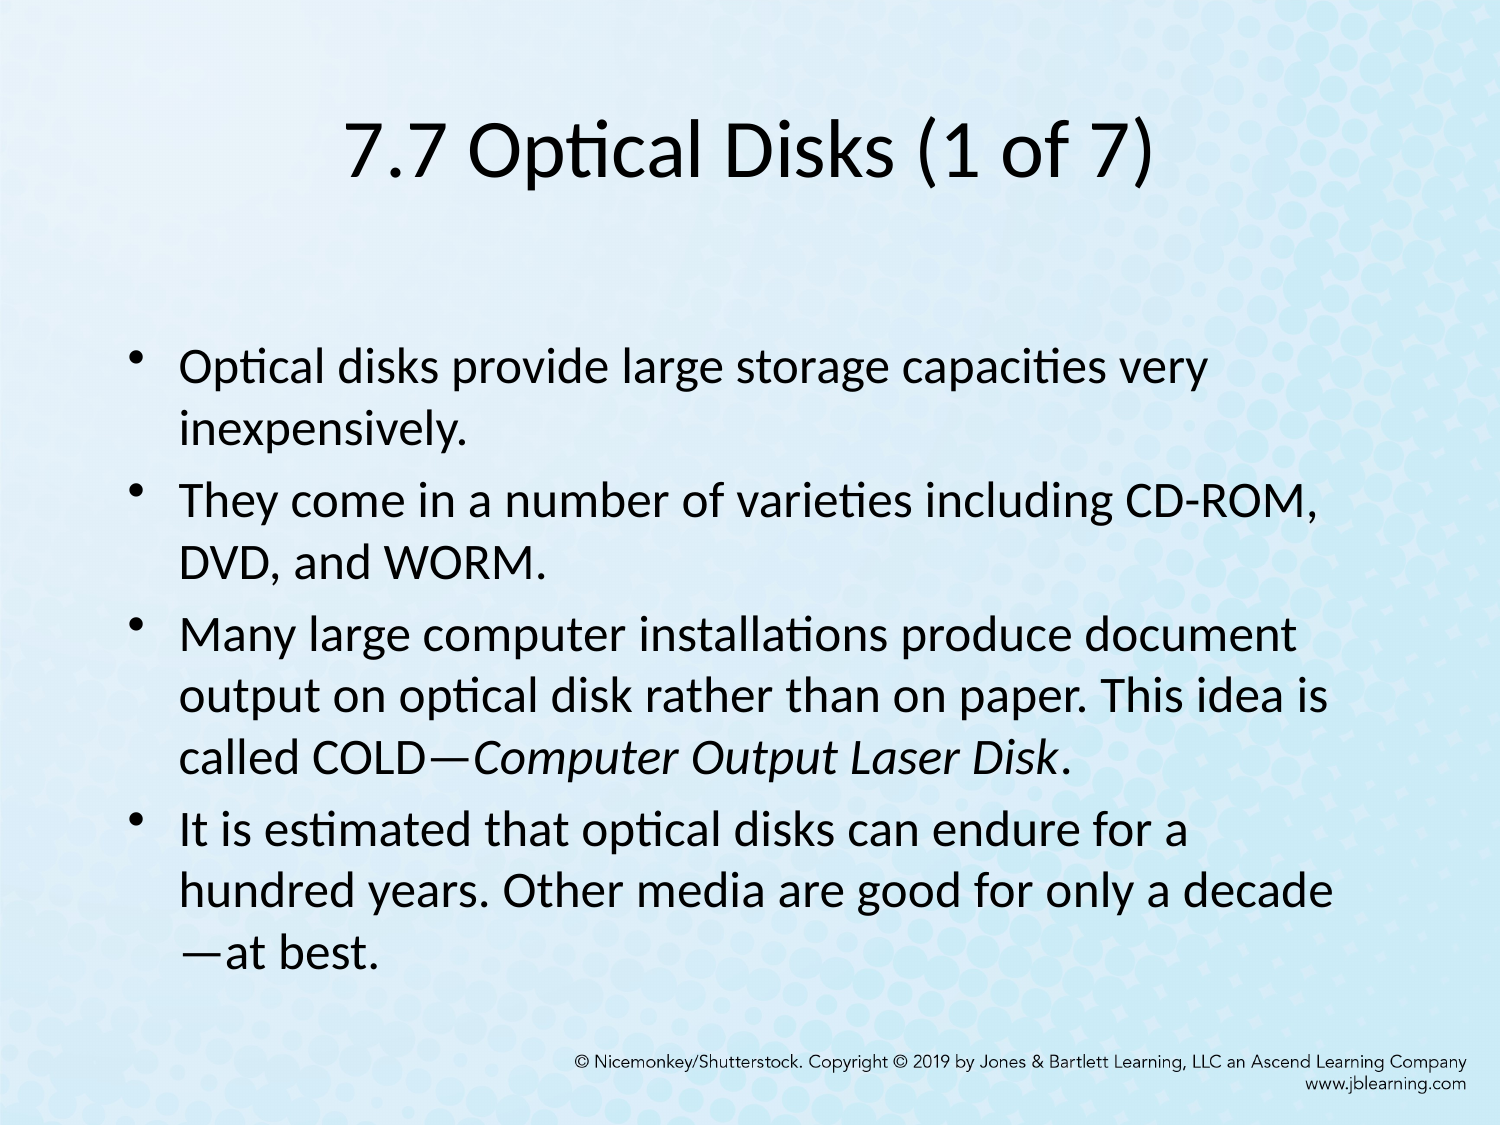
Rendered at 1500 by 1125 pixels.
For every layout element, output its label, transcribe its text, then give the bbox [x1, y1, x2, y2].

list Optical disks provide large storage capacities very inexpensively. They come in a number of varieties including CD-ROM, DVD, and WORM. Many large computer installations produce document output on optical disk rather than on paper. This idea is called COLD—Computer Output Laser Disk. It is estimated that optical disks can endure for a hundred years. Other media are good for only a decade—at best. [112, 324, 1388, 1000]
title 7.7 Optical Disks (1 of 7) [112, 50, 1388, 238]
picture [0, 0, 1500, 1125]
